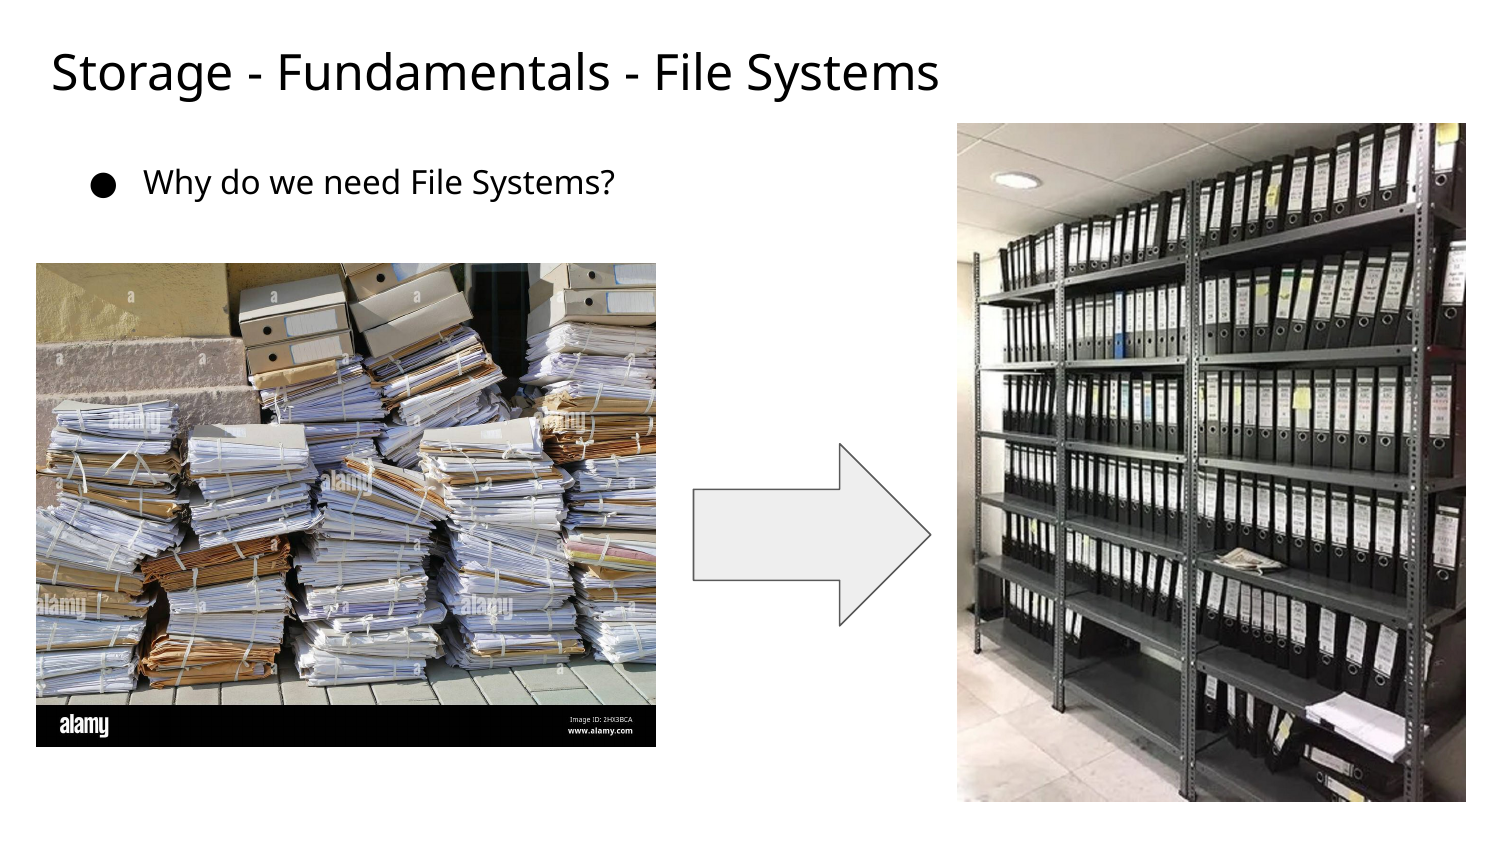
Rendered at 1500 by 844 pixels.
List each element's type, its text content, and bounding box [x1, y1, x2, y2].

text_box [693, 443, 931, 626]
text_box Why do we need File Systems? [53, 146, 665, 651]
picture [36, 263, 656, 748]
title Storage - Fundamentals - File Systems [36, 21, 1435, 116]
picture [957, 123, 1467, 802]
